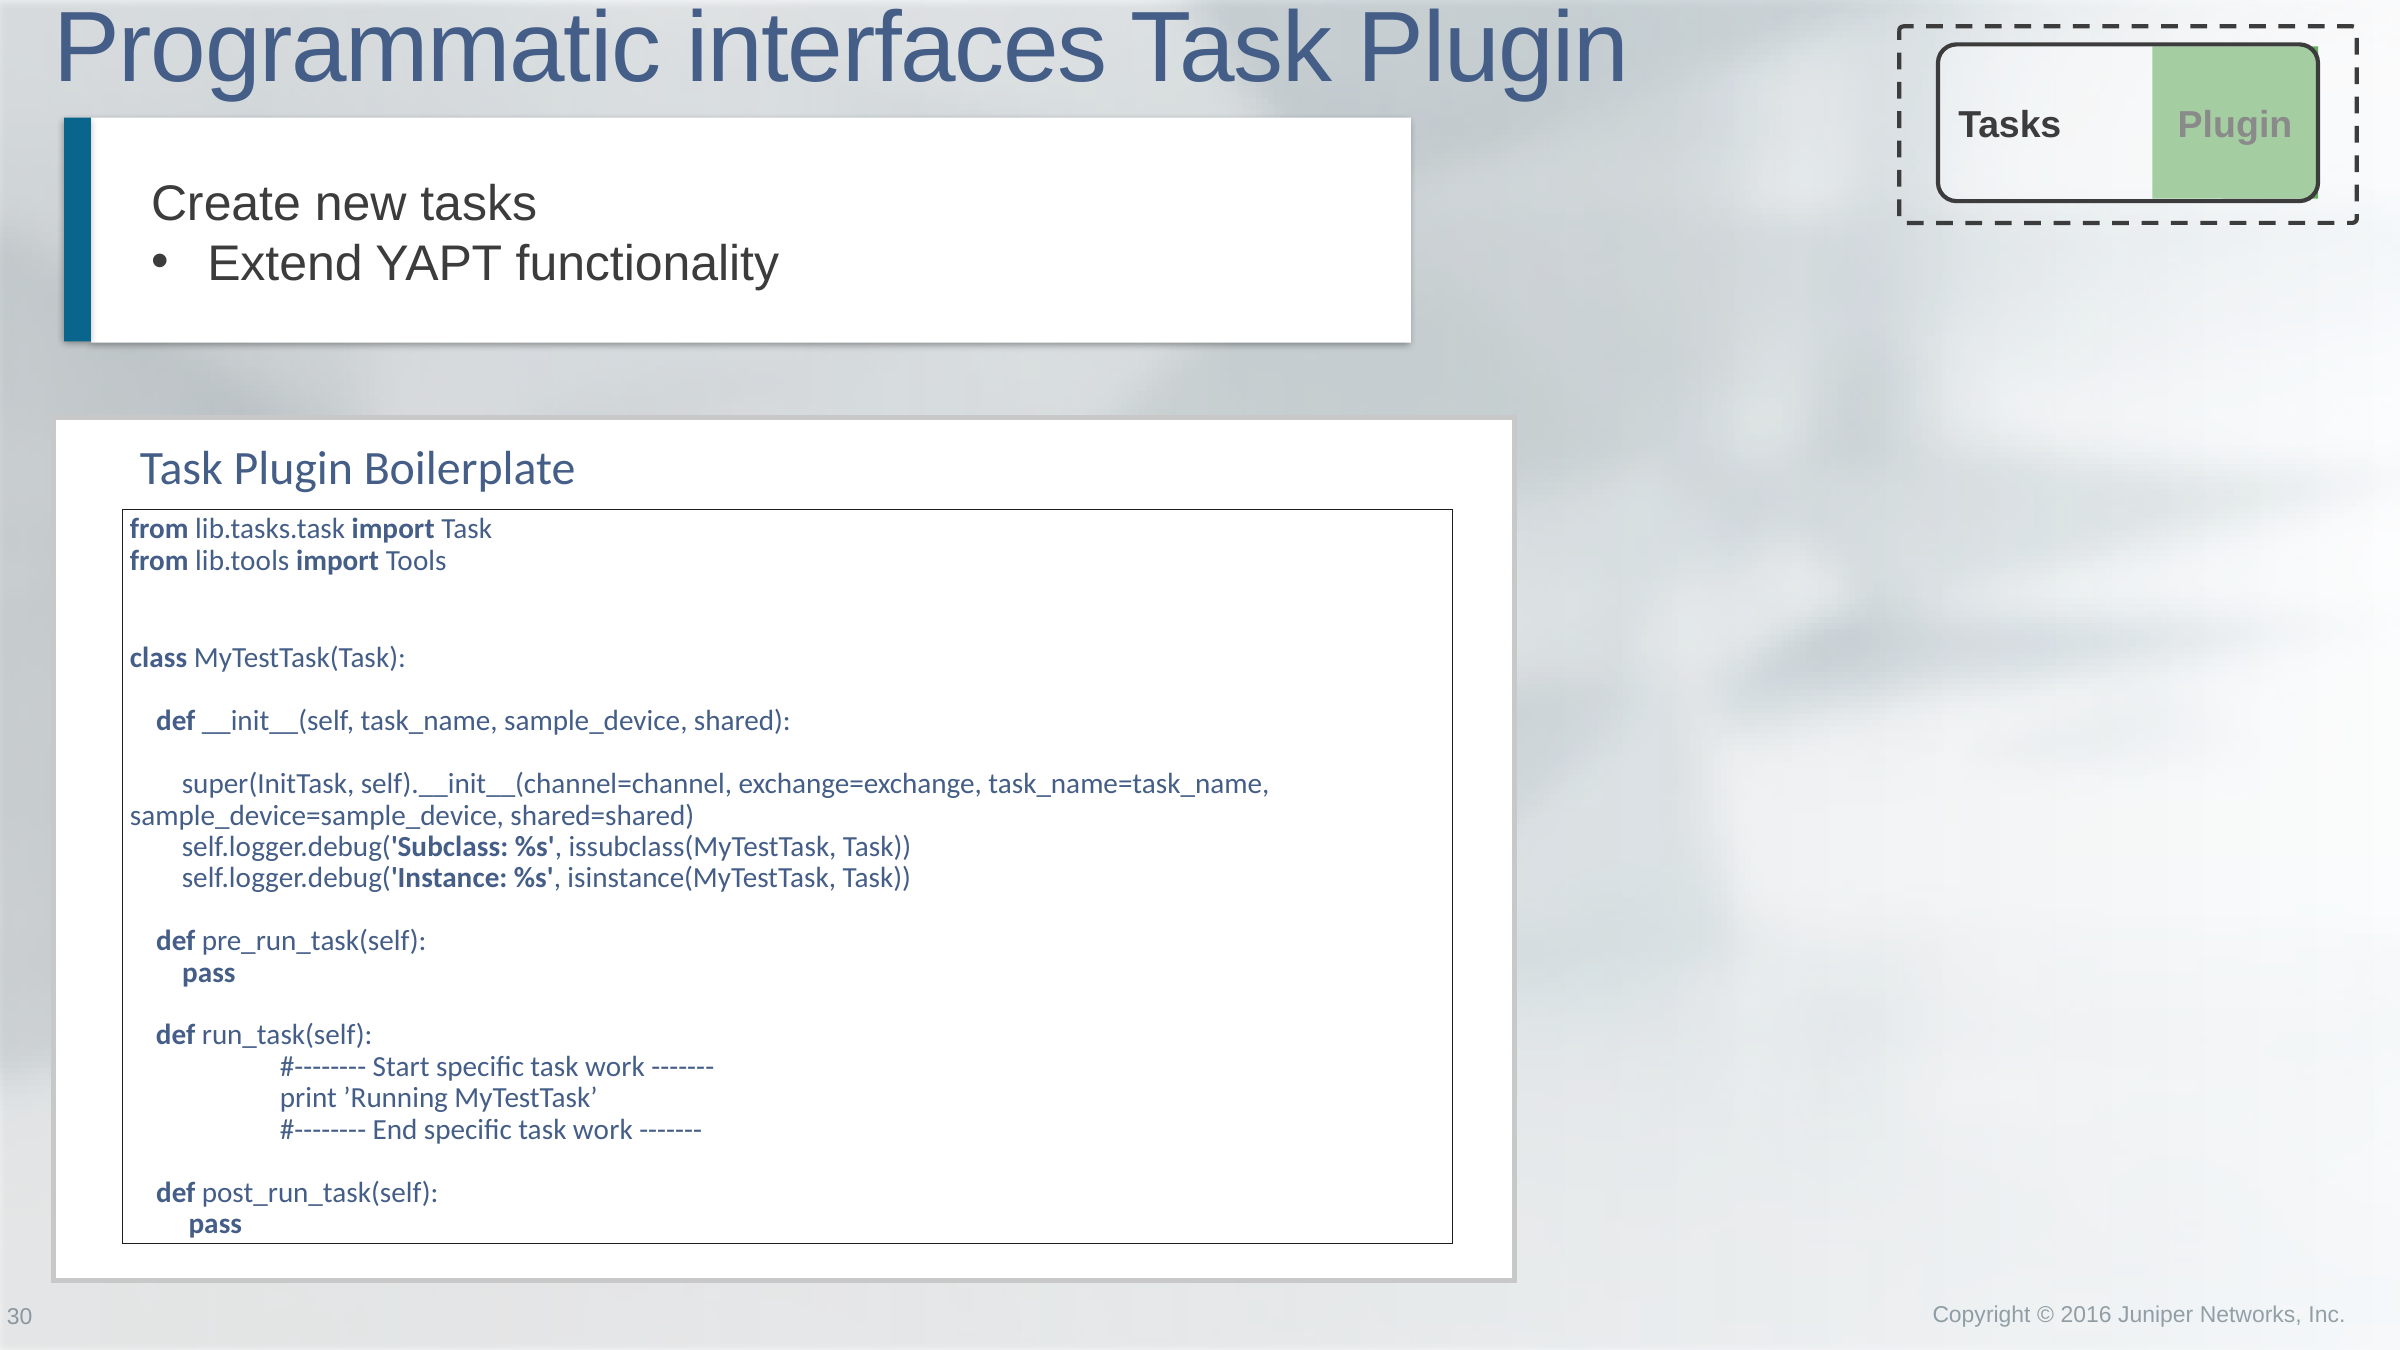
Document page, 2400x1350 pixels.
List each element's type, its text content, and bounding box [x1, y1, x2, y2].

text_box Task Plugin Boilerplate [124, 429, 592, 502]
text_box [51, 415, 1517, 1283]
text_box Tasks [1935, 42, 2321, 204]
text_box from lib.tasks.task import Task from lib.tools import Tools class MyTestTask(Task): def __init__(self, task_name, sample_device, shared): super(InitTask, self).__init__(channel=channel, exchange=exchange, task_name=task_name, sample_device=sample_device, shared=shared) self.logger.debug('Subclass: %s', issubclass(MyTestTask, Task)) self.logger.debug('Instance: %s', isinstance(MyTestTask, Task)) def pre_run_task(self): pass def run_task(self): #-------- Start specific task work ------- print ’Running MyTestTask’ #-------- End specific task work ------- def post_run_task(self): pass [122, 509, 1453, 1244]
text_box [63, 117, 92, 342]
text_box [1897, 24, 2359, 226]
text_box Create new tasks Extend YAPT functionality [92, 117, 1412, 343]
title Programmatic interfaces Task Plugin [53, 4, 1650, 223]
text_box Plugin [2310, 44, 2320, 56]
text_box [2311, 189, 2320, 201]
